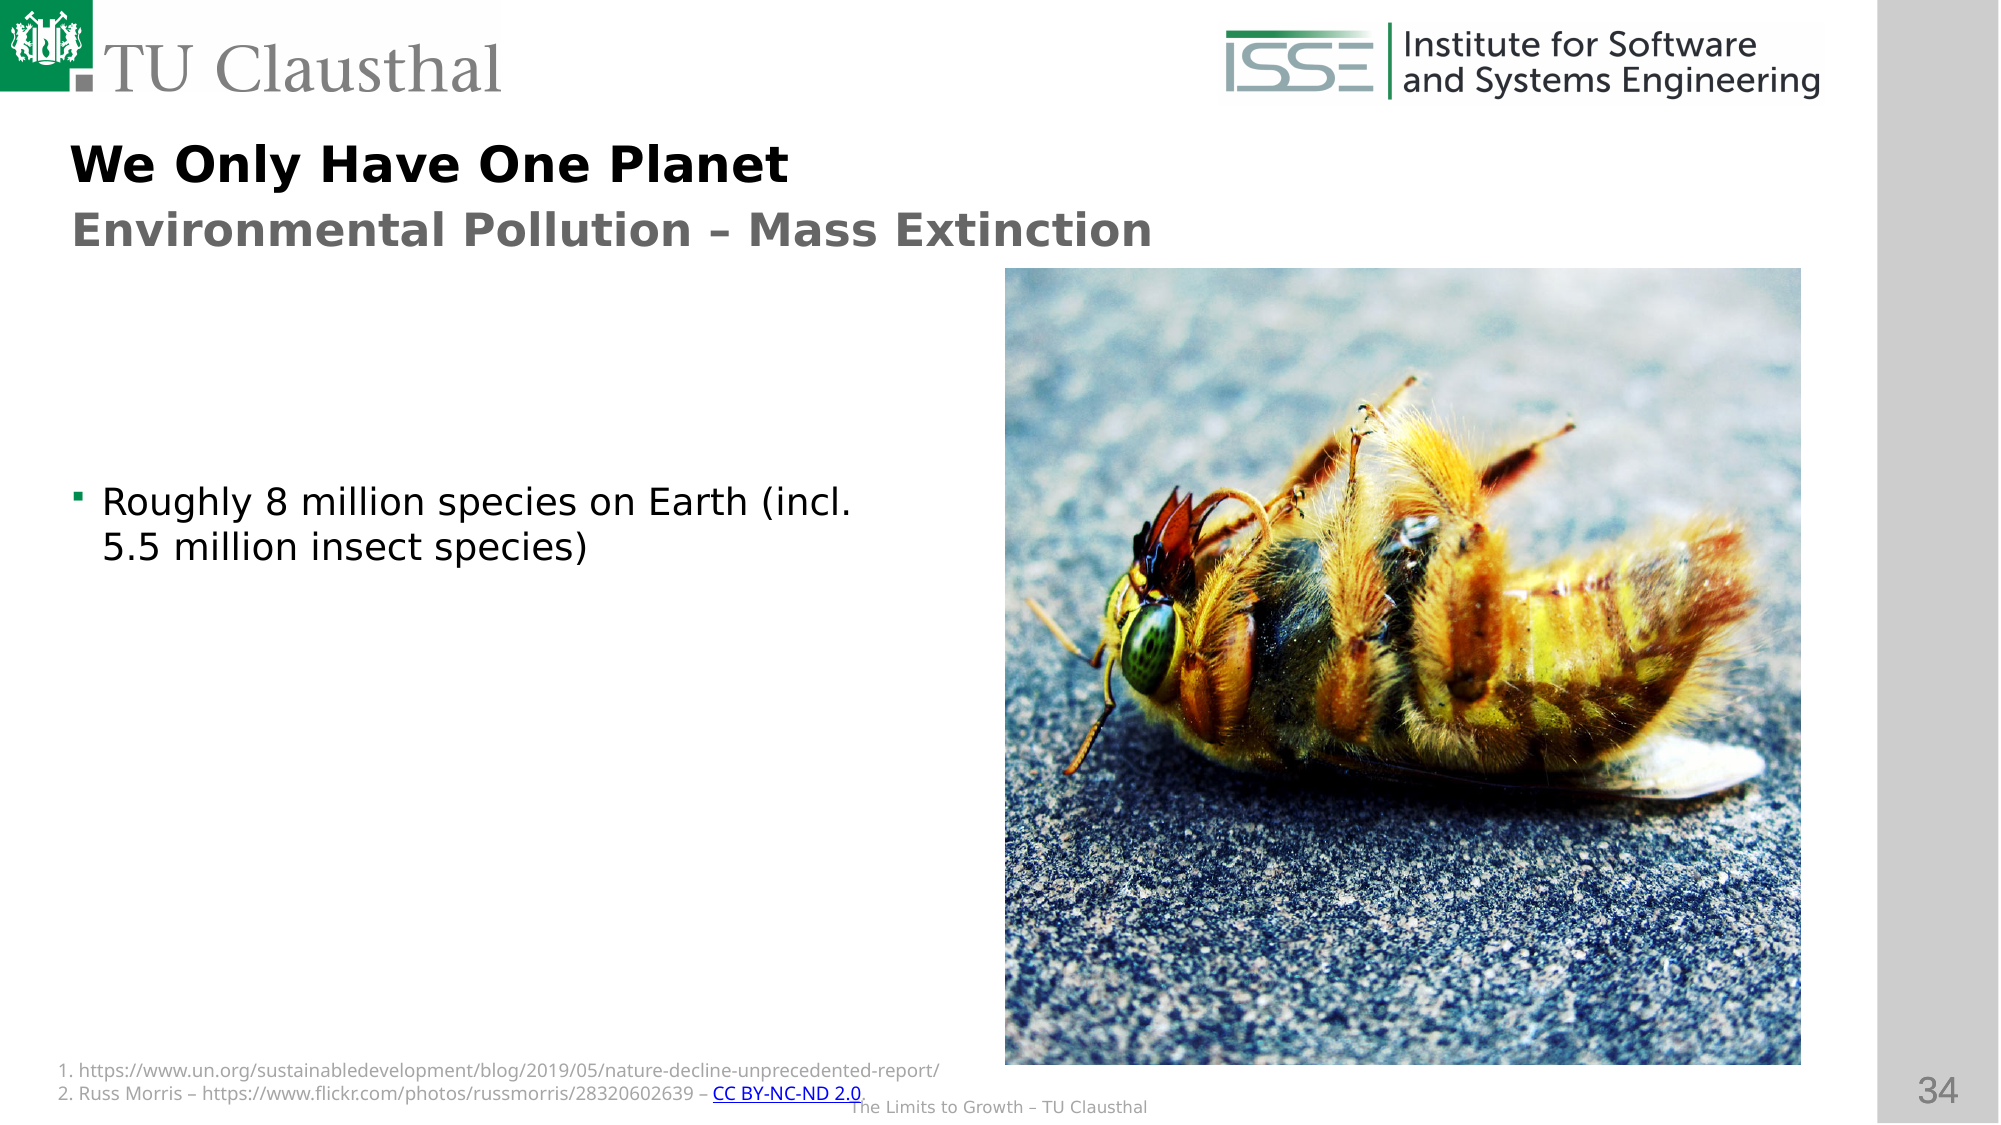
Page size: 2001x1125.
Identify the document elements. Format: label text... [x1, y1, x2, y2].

text_box Roughly 8 million species on Earth (incl. 5.5 million insect species) Up to 1 million: species threatened with extinction, many within decades More than 40% of amphibian species threatened with extinction [55, 208, 915, 1034]
text_box Environmental Pollution – Mass Extinction [70, 188, 1769, 269]
text_box 1. https://www.un.org/sustainabledevelopment/blog/2019/05/nature-decline-unprecedented-report/ 2. Russ Morris – https://www.flickr.com/photos/russmorris/28320602639 – CC BY-NC-ND 2.0. [43, 1051, 1319, 1115]
picture [1004, 268, 1801, 1065]
picture [0, 0, 501, 92]
text_box We Only Have One Planet [55, 125, 1818, 207]
picture [1218, 22, 1825, 106]
